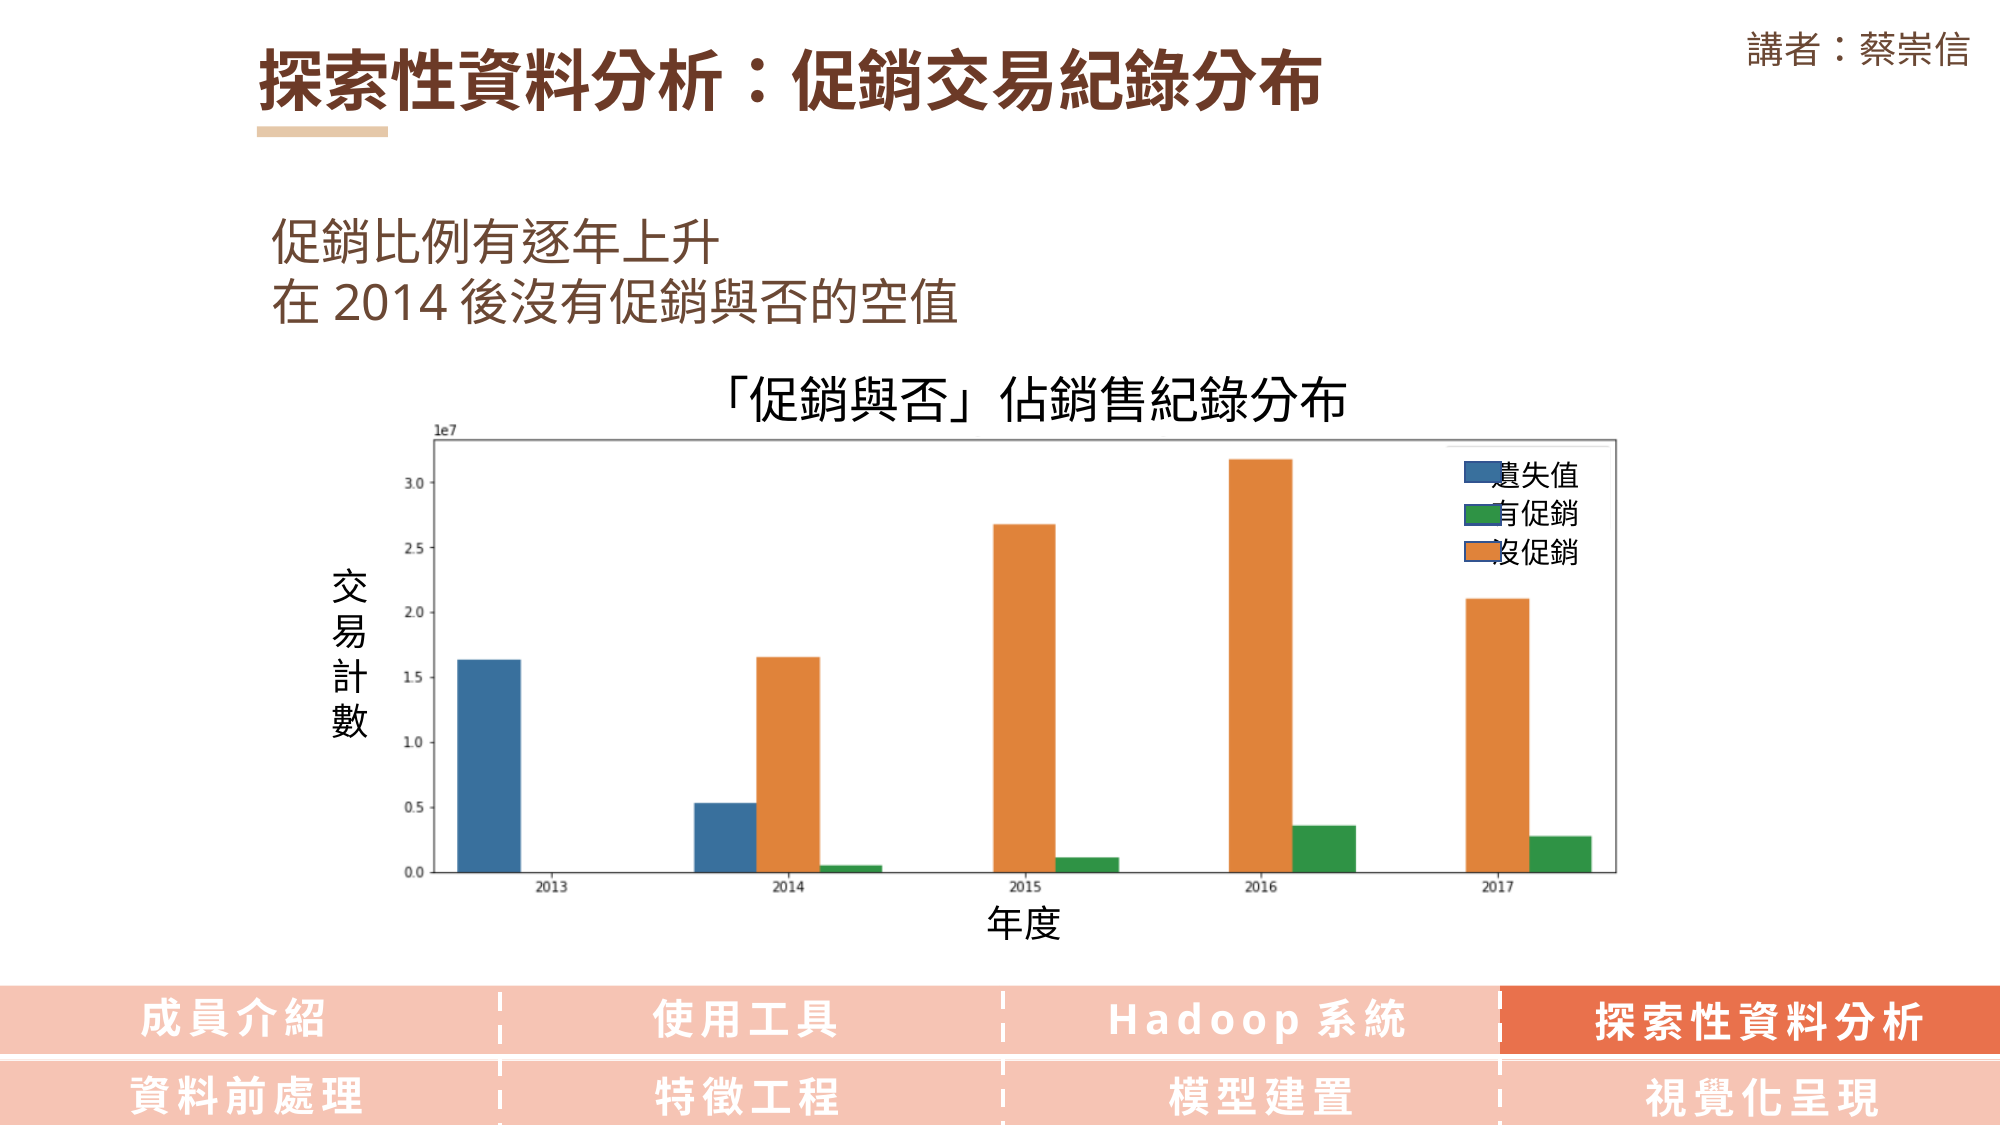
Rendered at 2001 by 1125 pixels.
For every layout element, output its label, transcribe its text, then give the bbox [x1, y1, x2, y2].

text_box 探索性資料分析：促銷交易紀錄分布 [242, 31, 1343, 127]
text_box 交易計數 [305, 555, 364, 766]
text_box 「促銷與否」佔銷售紀錄分布 [682, 361, 1366, 399]
text_box 促銷比例有逐年上升 在2014後沒有促銷與否的空值 [256, 203, 1469, 339]
picture [364, 399, 1636, 923]
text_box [0, 958, 2000, 1125]
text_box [1465, 450, 1571, 573]
text_box [256, 125, 389, 138]
text_box 講者：蔡崇信 [1732, 19, 1987, 79]
text_box 年度 [972, 923, 1077, 953]
